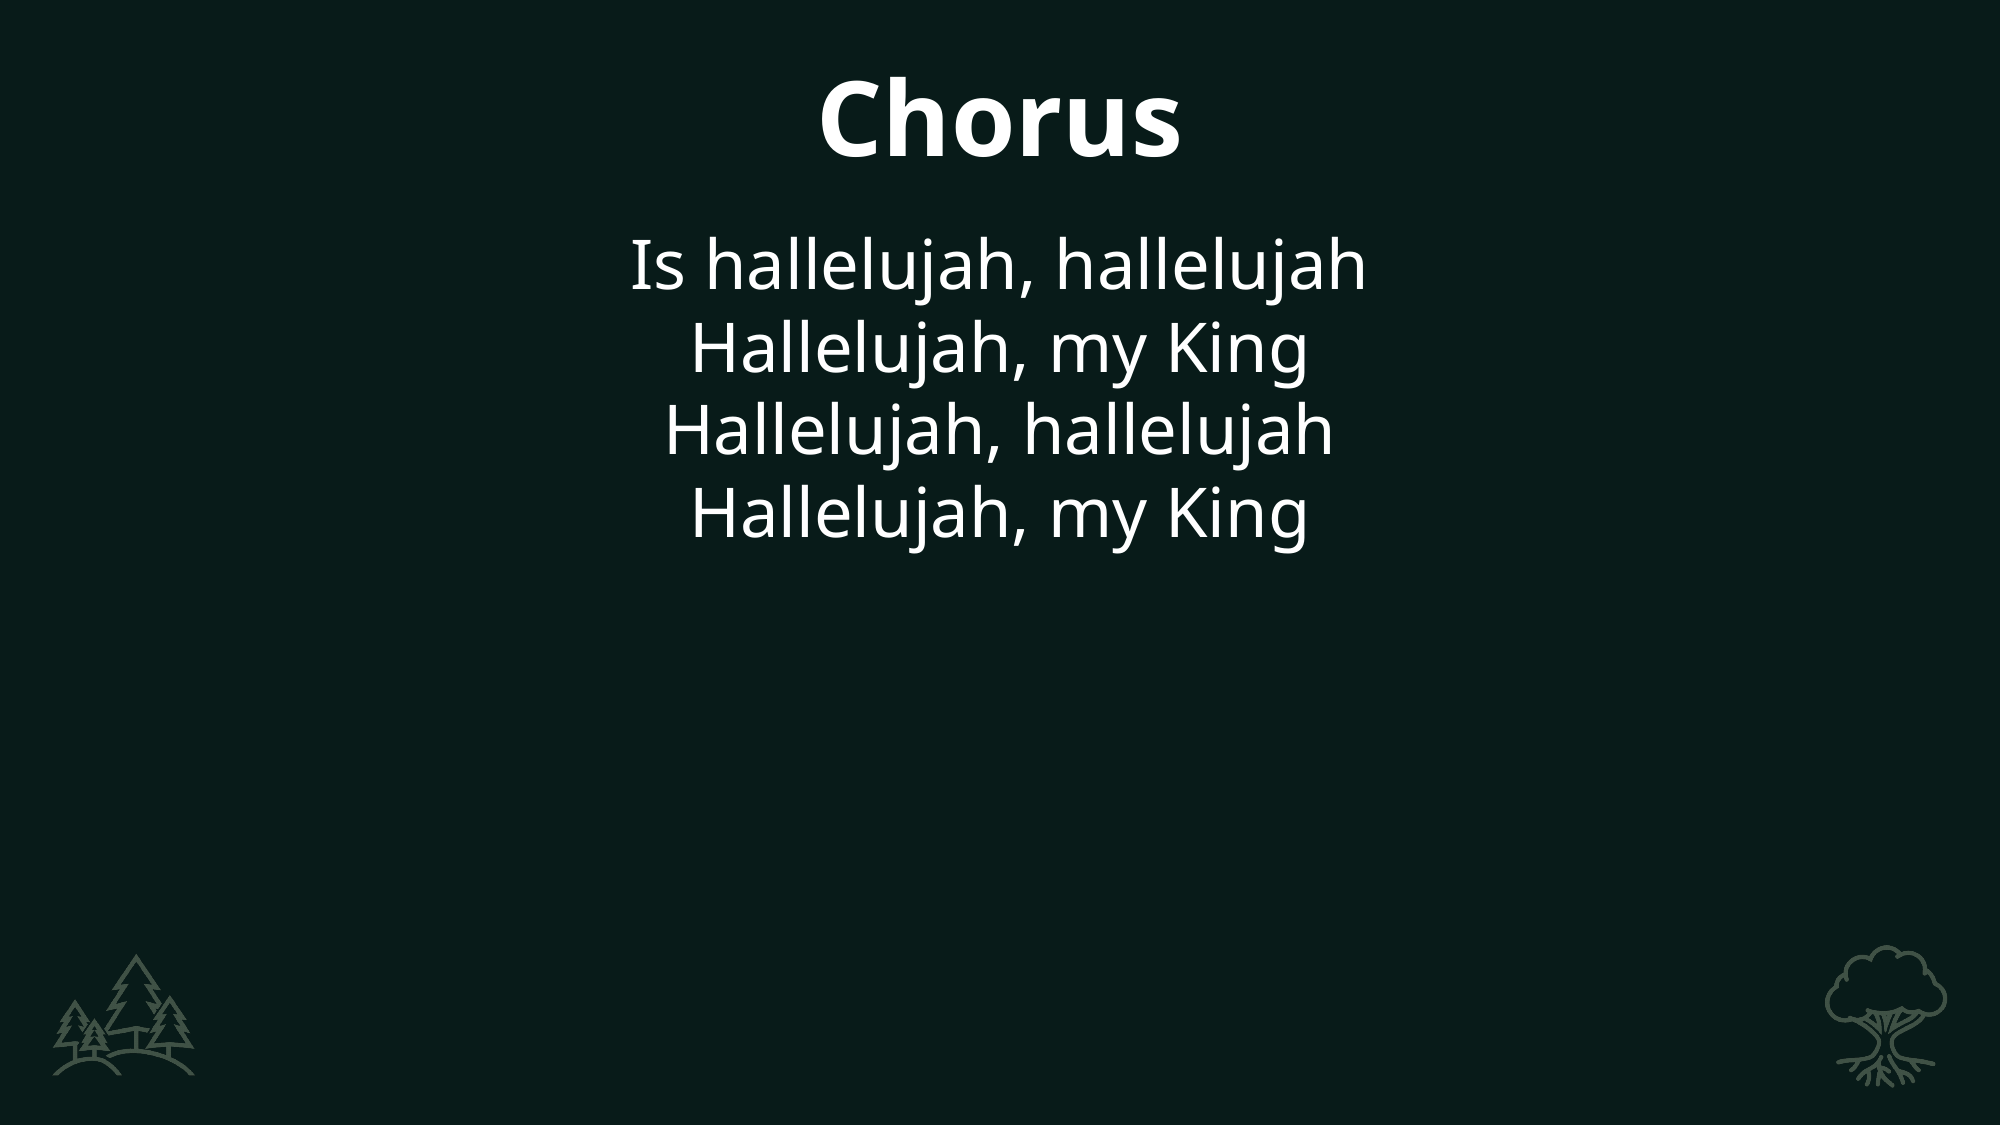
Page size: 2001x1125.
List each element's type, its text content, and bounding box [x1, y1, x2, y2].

text_box Is hallelujah, hallelujah Hallelujah, my King Hallelujah, hallelujah Hallelujah, my King [99, 213, 1900, 641]
text_box Chorus [99, 44, 1900, 185]
picture [1810, 941, 1961, 1092]
picture [48, 941, 199, 1092]
